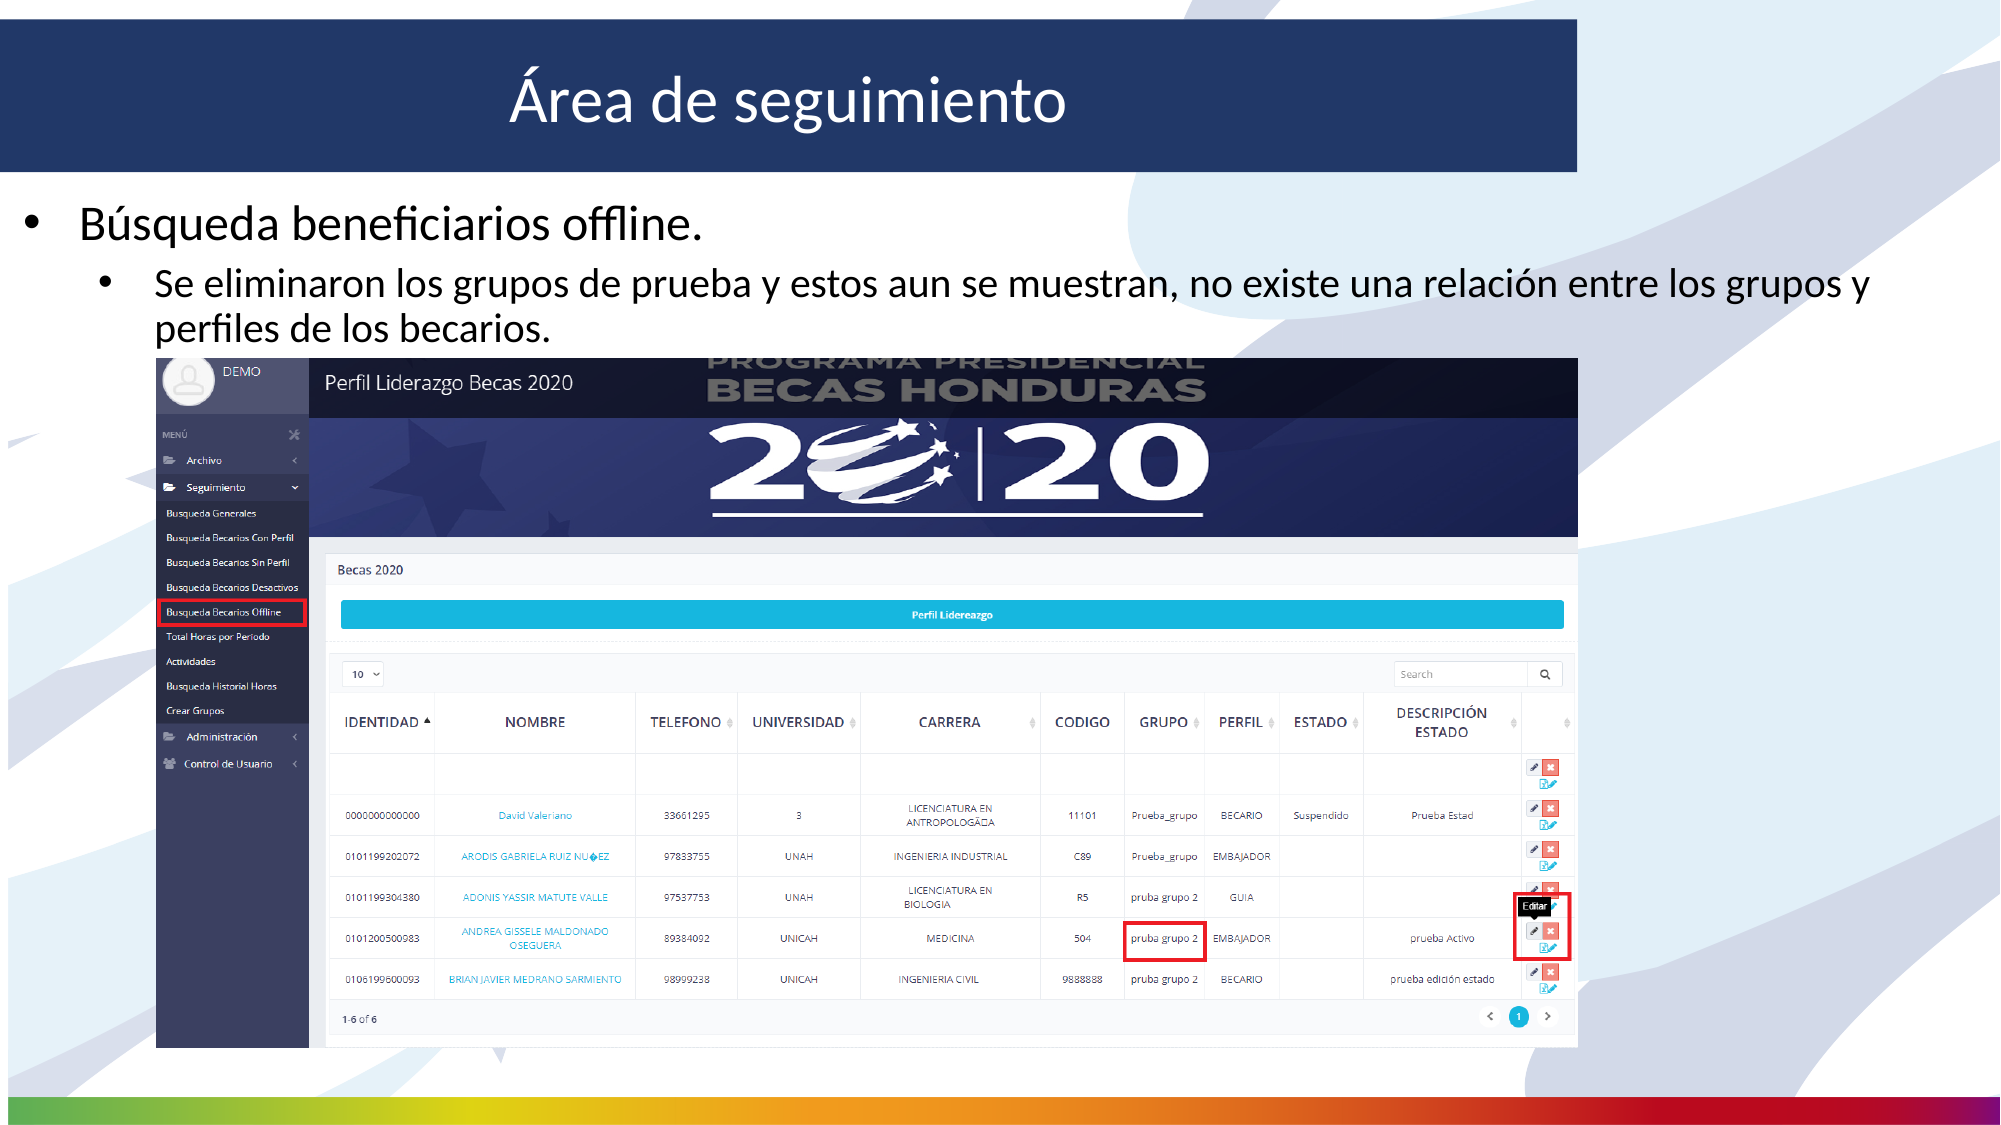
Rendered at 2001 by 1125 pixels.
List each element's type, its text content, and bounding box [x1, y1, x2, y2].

picture [8, 0, 2000, 1125]
text_box Área de seguimiento [0, 19, 8, 173]
